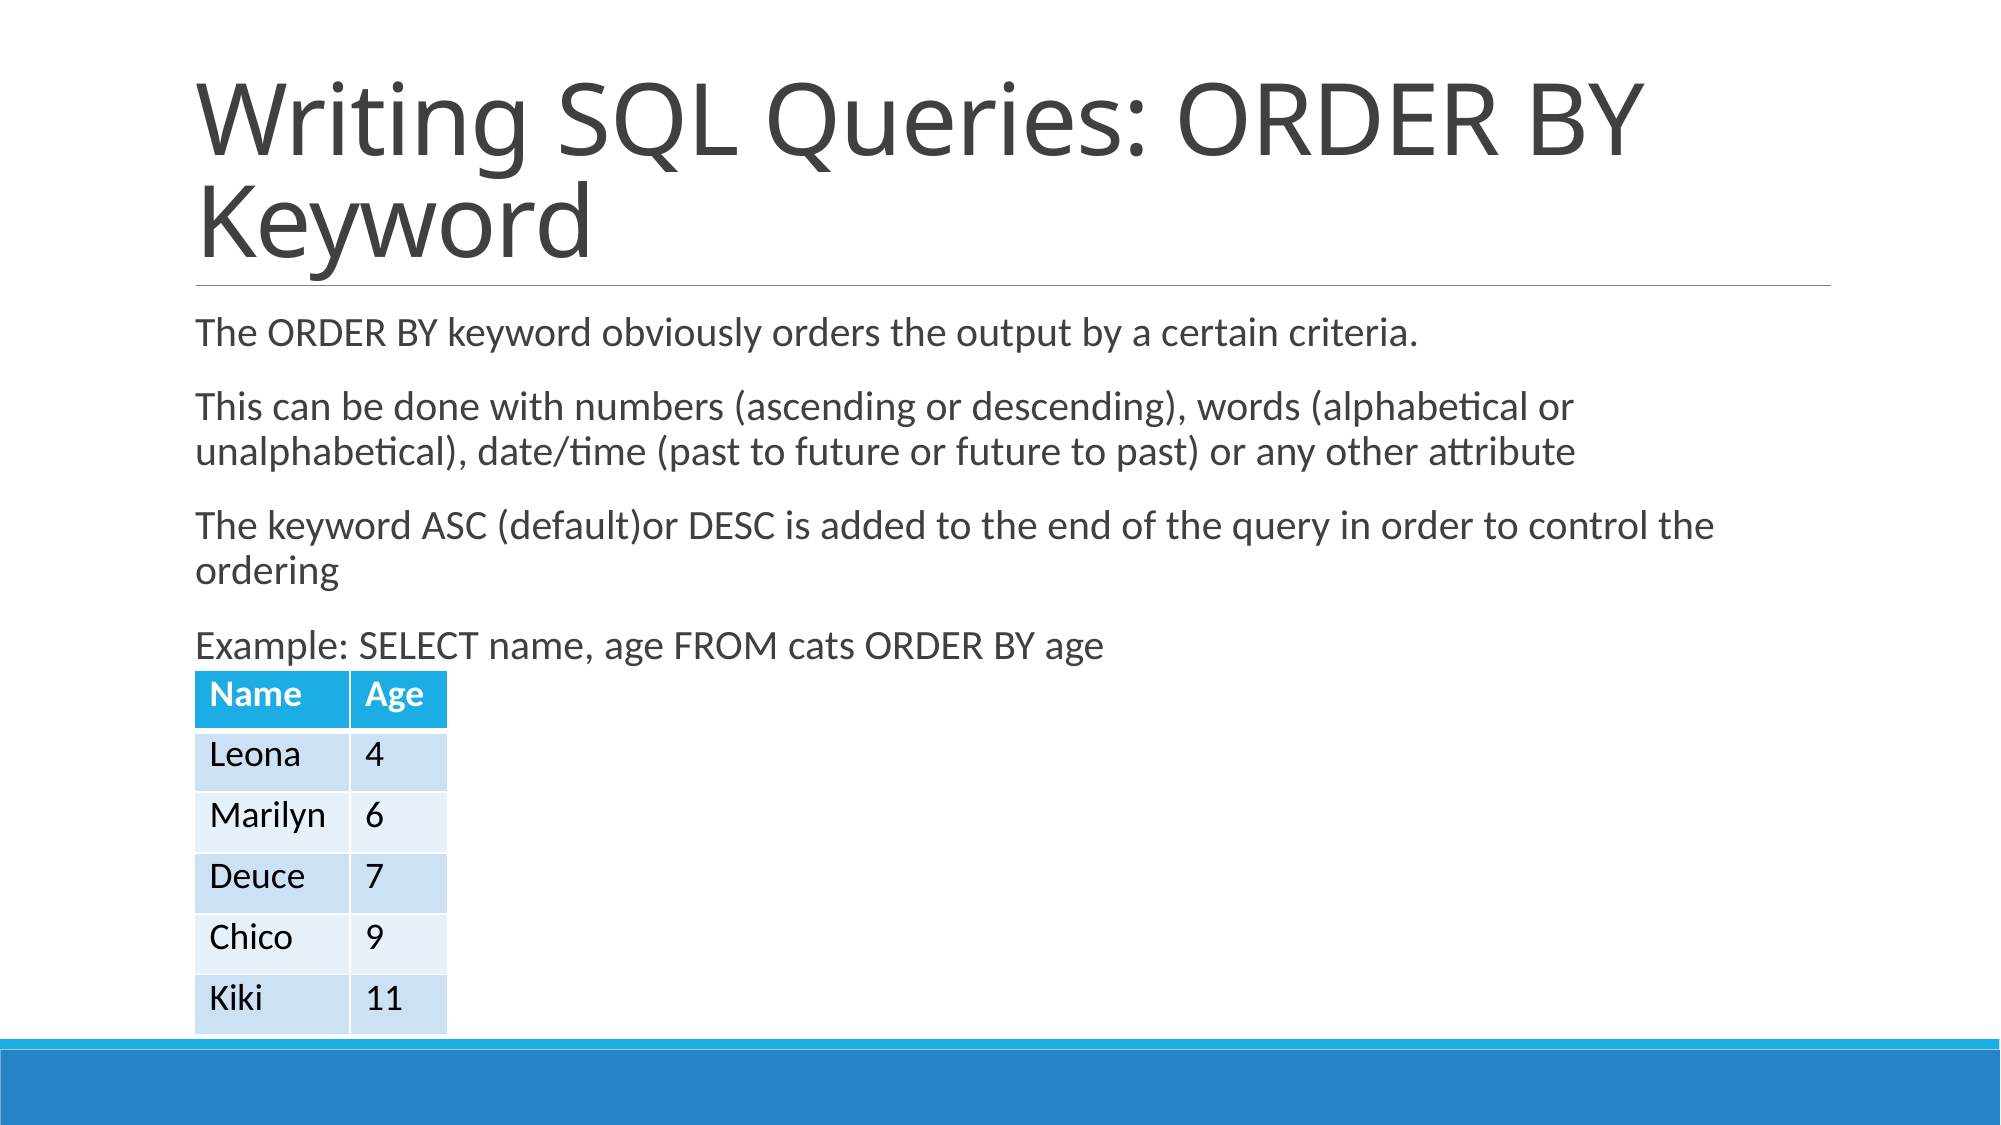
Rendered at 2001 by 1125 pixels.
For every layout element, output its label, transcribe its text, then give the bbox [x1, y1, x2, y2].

table_header Age [351, 671, 447, 728]
table_cell 6 [351, 793, 447, 852]
table_cell Marilyn [195, 793, 349, 852]
table_cell 7 [351, 854, 447, 913]
table_cell Chico [195, 915, 349, 974]
table_cell Leona [195, 734, 349, 791]
table_cell Deuce [195, 854, 349, 913]
table_cell 11 [351, 975, 447, 1034]
table_cell 4 [351, 734, 447, 791]
title Writing SQL Queries: ORDER BY Keyword [180, 47, 1830, 285]
table_cell Kiki [195, 975, 349, 1034]
list The ORDER BY keyword obviously orders the output by a certain criteria. This can be done with numbers (ascending or descending), words (alphabetical or unalphabetical), date/time (past to future or future to past) or any other attribute The keyword ASC (default)or DESC is added to the end of the query in order to control the ordering Example: SELECT name, age FROM cats ORDER BY age [180, 302, 1830, 1036]
table_cell 9 [351, 915, 447, 974]
table_header Name [195, 671, 349, 728]
